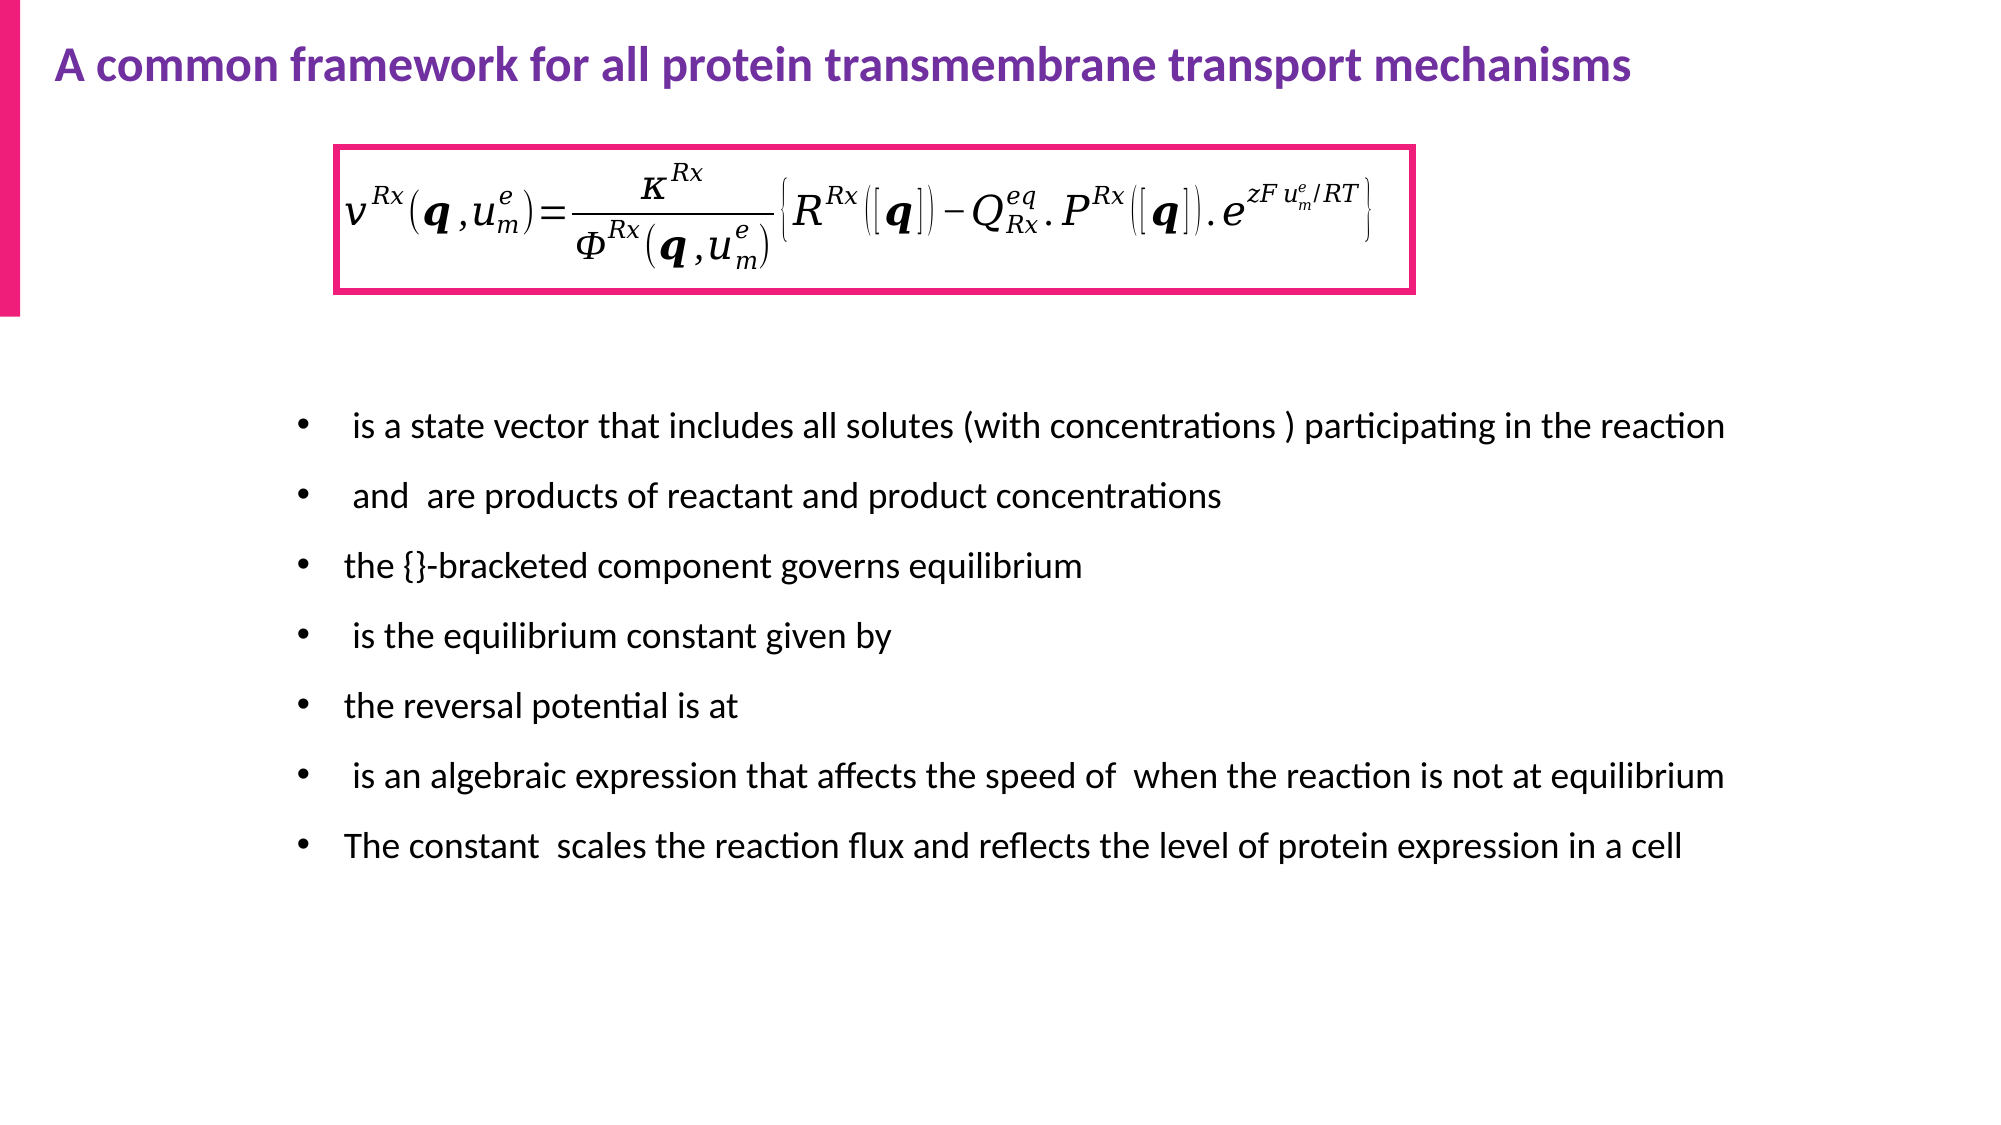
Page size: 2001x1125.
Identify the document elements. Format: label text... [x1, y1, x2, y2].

text_box [0, 0, 21, 318]
text_box [335, 146, 1413, 293]
text_box A common framework for all protein transmembrane transport mechanisms [39, 23, 1779, 99]
